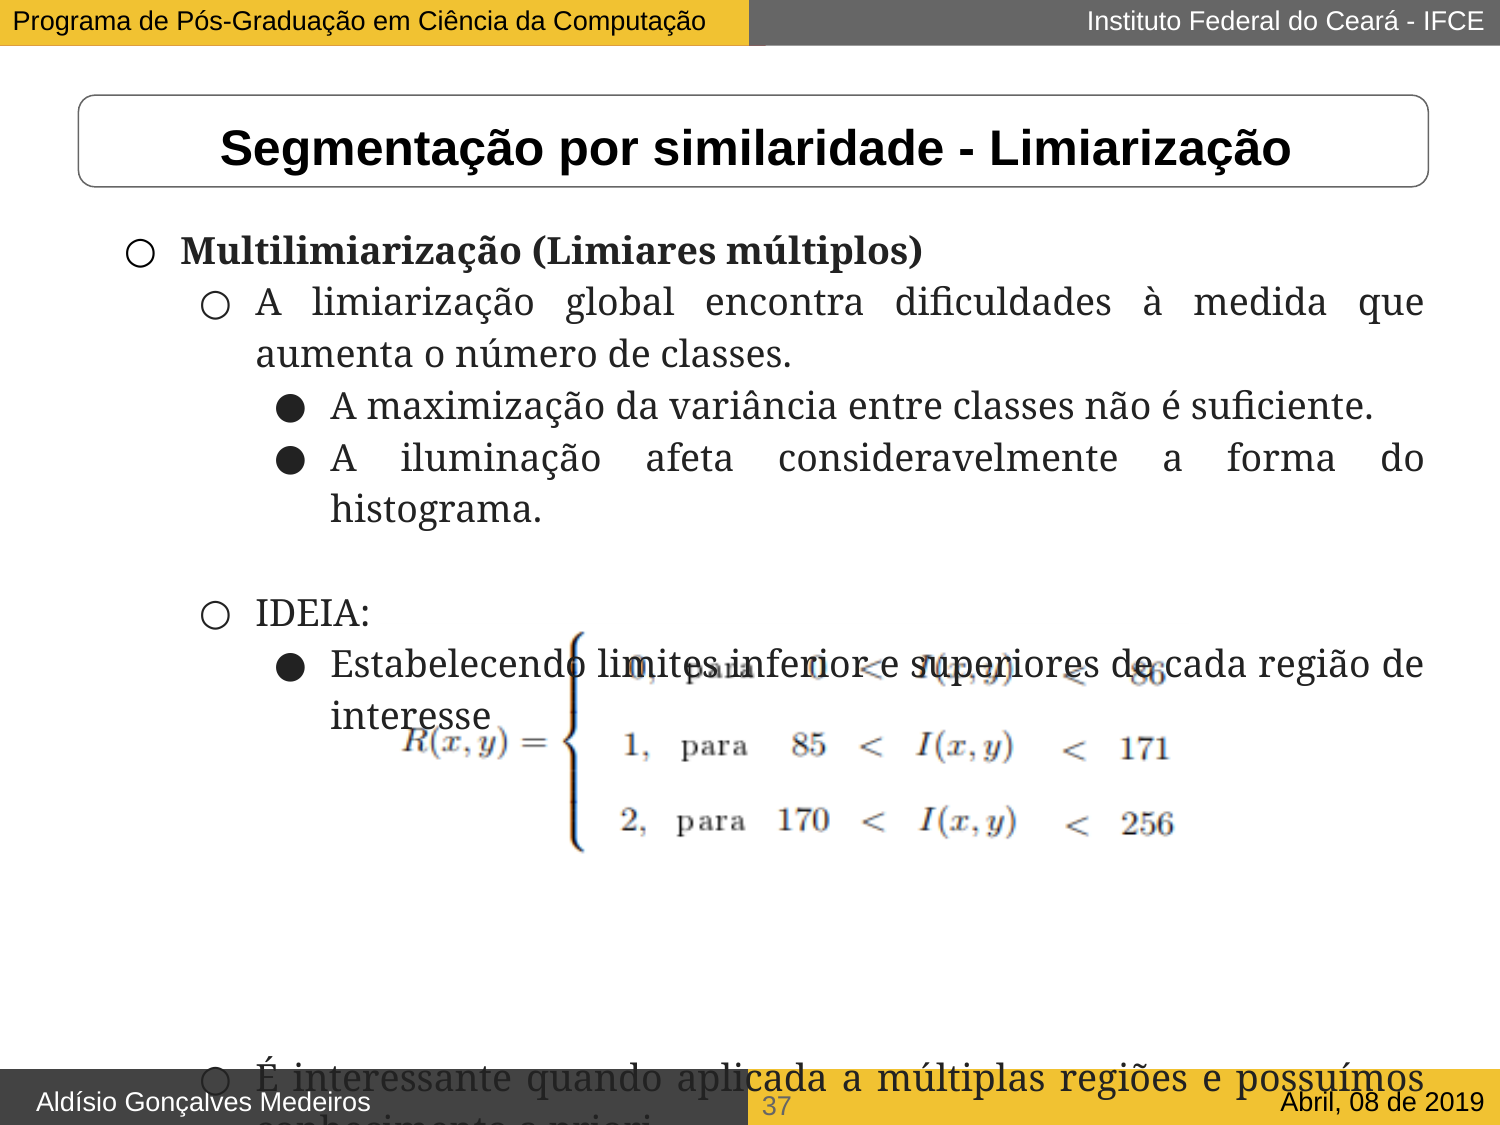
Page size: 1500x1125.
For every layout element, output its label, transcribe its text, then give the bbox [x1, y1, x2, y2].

text_box Multilimiarização (Limiares múltiplos) A limiarização global encontra dificuldades à medida que aumenta o número de classes. A maximização da variância entre classes não é suficiente. A iluminação afeta consideravelmente a forma do histograma. IDEIA: Estabelecendo limites inferior e superiores de cada região de interesse É interessante quando aplicada a múltiplas regiões e possuímos conhecimento a priori. Ex: Faixas de escalas que representam as regiões de interesse. [90, 204, 1441, 819]
text_box <number> [731, 1061, 822, 1125]
picture [380, 622, 1189, 858]
text_box Segmentação por similaridade - Limiarização [88, 99, 1424, 192]
